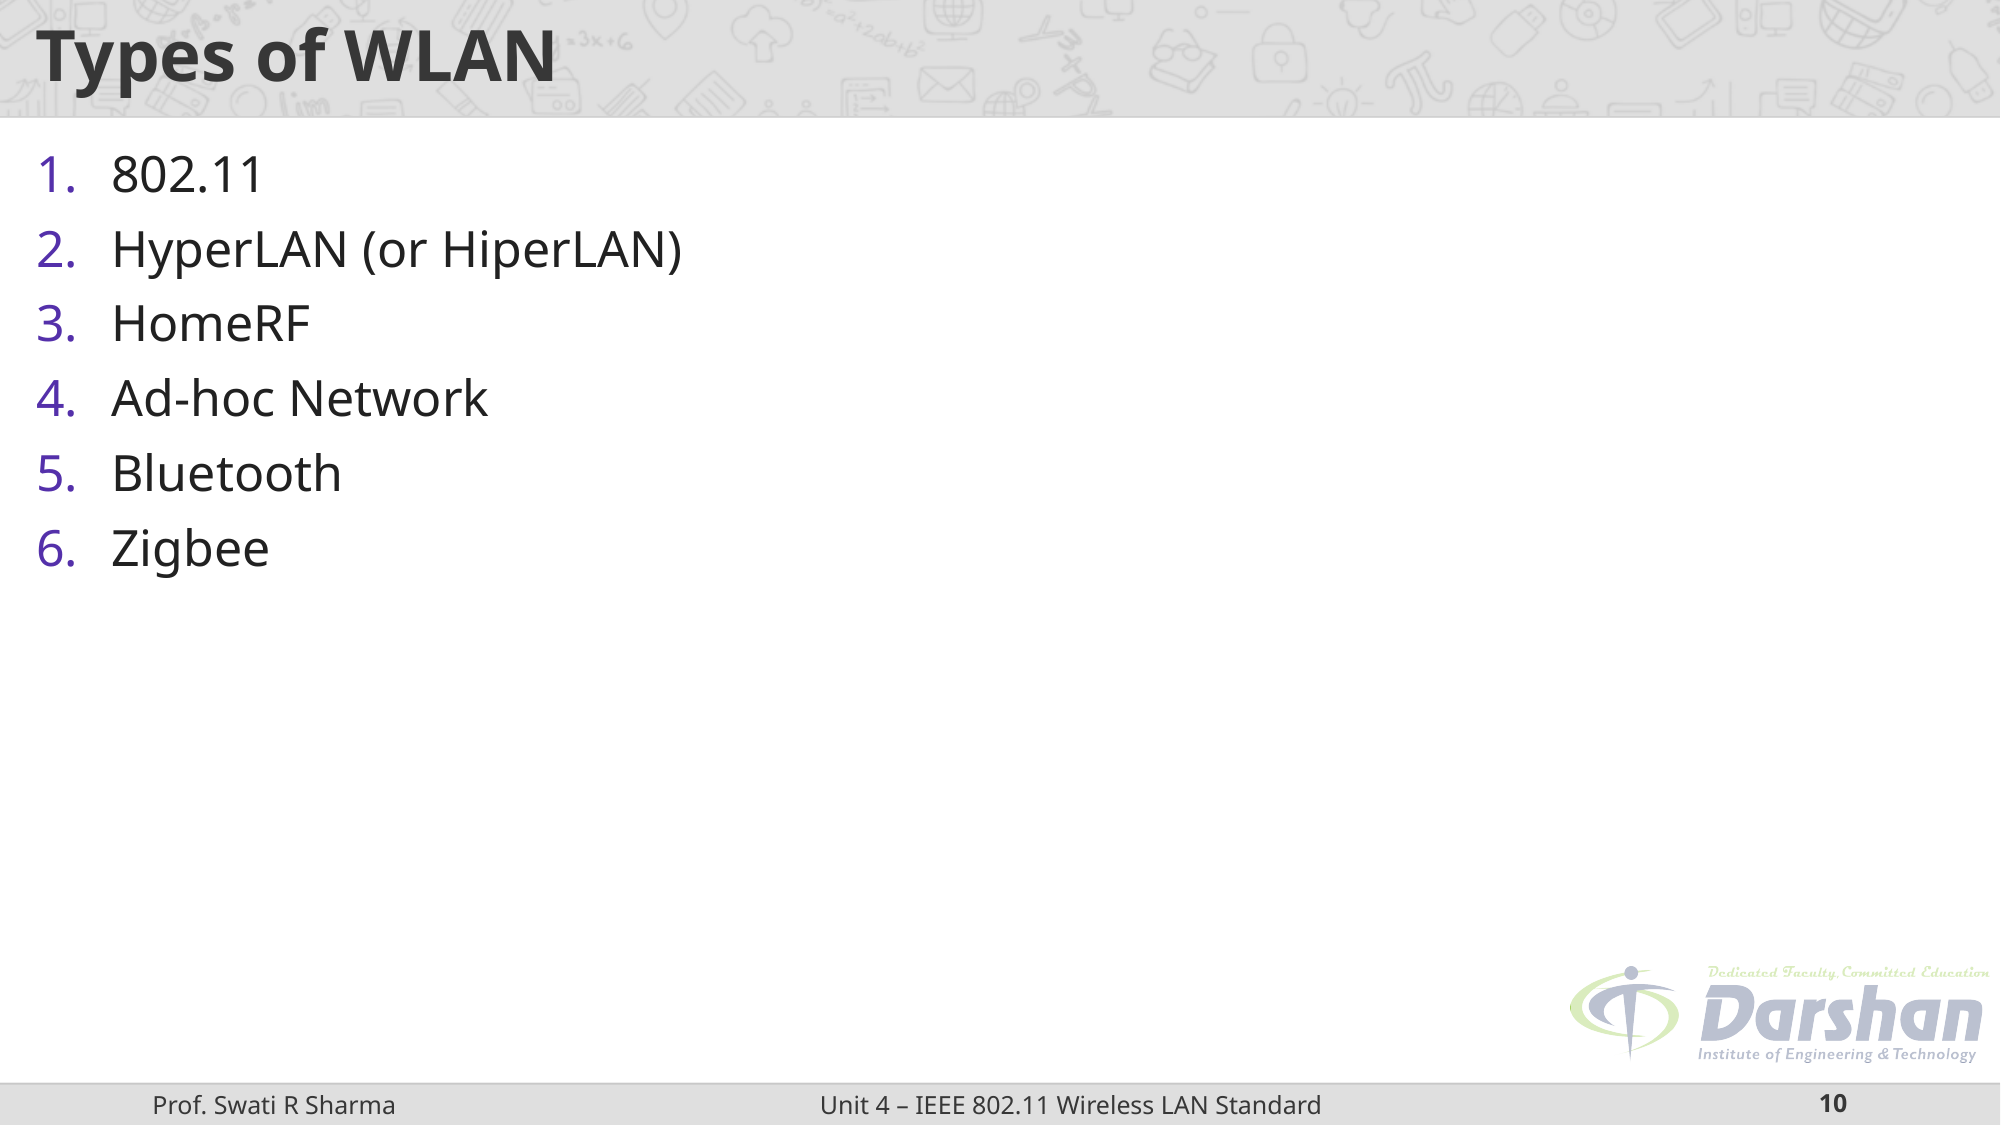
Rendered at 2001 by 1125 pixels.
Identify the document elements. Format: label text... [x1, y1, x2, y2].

list 802.11 HyperLAN (or HiperLAN) HomeRF Ad-hoc Network Bluetooth Zigbee [21, 141, 1979, 1059]
title Types of WLAN [0, 0, 2000, 117]
text_box Addresses: Number and meaning of address fields depend on context Types include source, destination, transmitting station, and receiving station [1570, 966, 1990, 1063]
